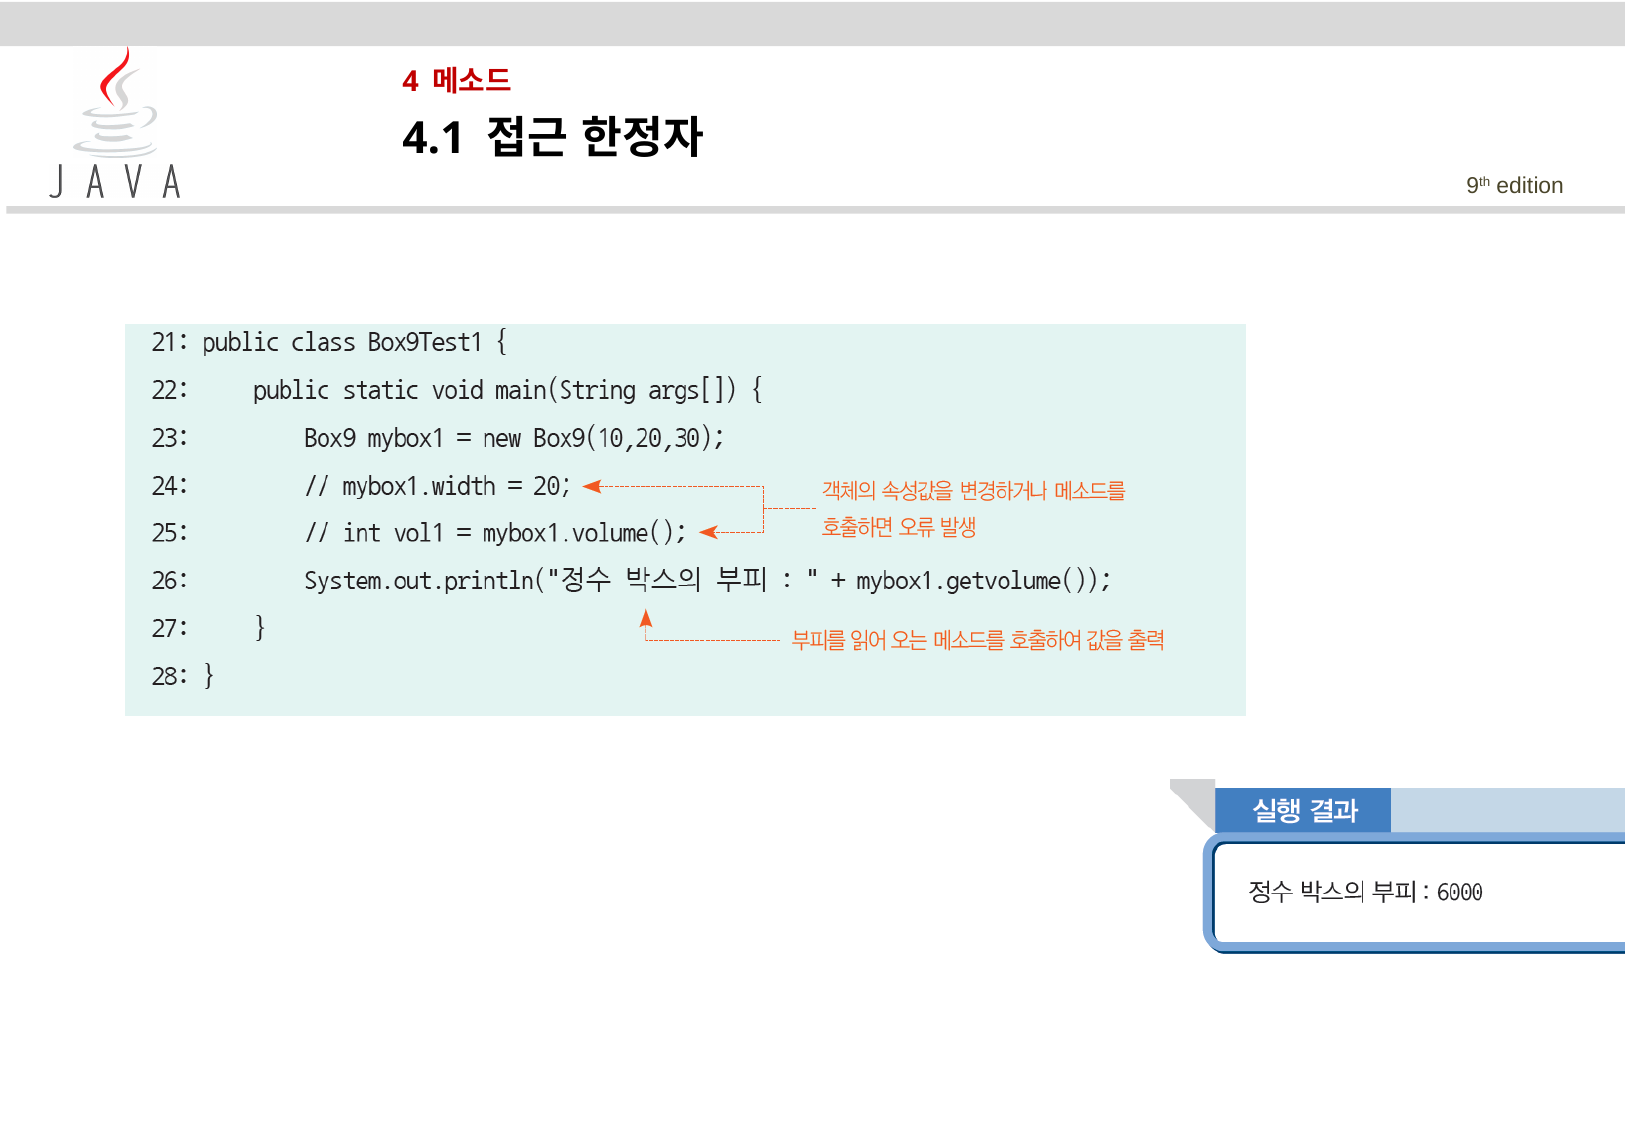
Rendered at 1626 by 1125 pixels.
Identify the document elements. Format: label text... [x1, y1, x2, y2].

picture [124, 324, 1246, 717]
picture [1159, 762, 1625, 1025]
picture [73, 46, 157, 158]
list 4.1 접근 한정자 [387, 101, 1545, 171]
title 4 메소드 [387, 54, 1393, 105]
picture [49, 164, 180, 198]
